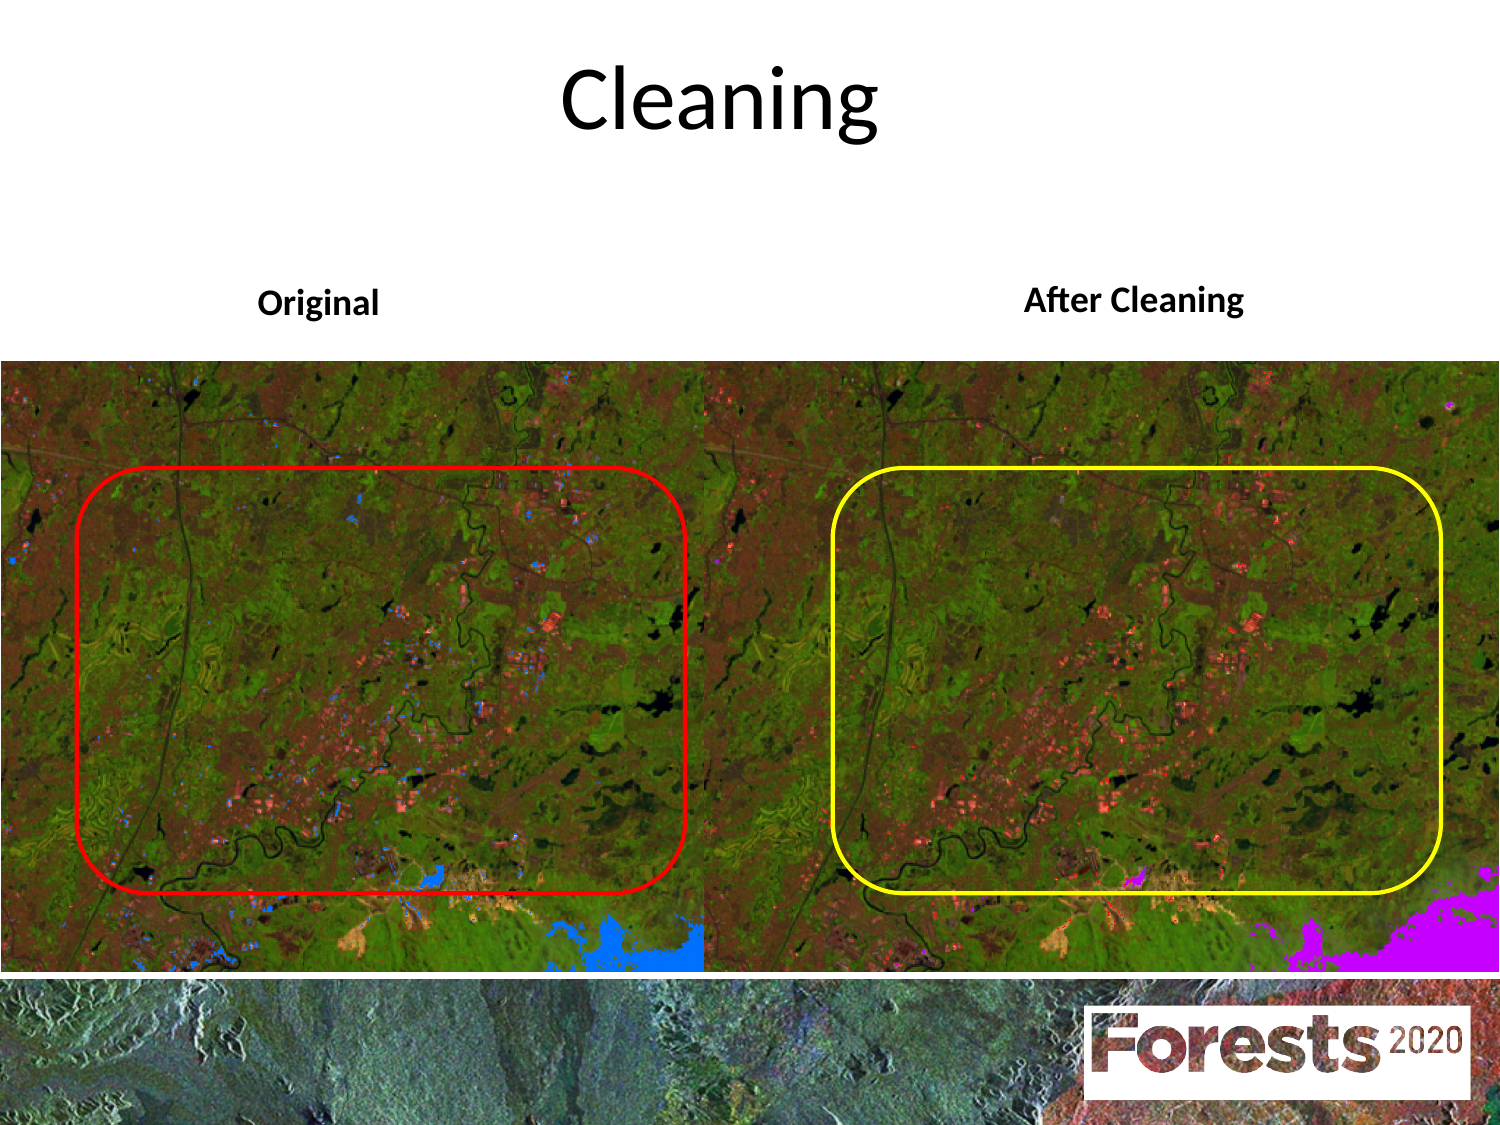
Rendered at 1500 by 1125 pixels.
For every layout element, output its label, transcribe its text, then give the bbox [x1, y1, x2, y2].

text_box After Cleaning [903, 267, 1365, 327]
picture [0, 979, 1500, 1125]
title Cleaning [29, 30, 1412, 171]
picture [0, 361, 1499, 972]
text_box Original [88, 270, 550, 331]
